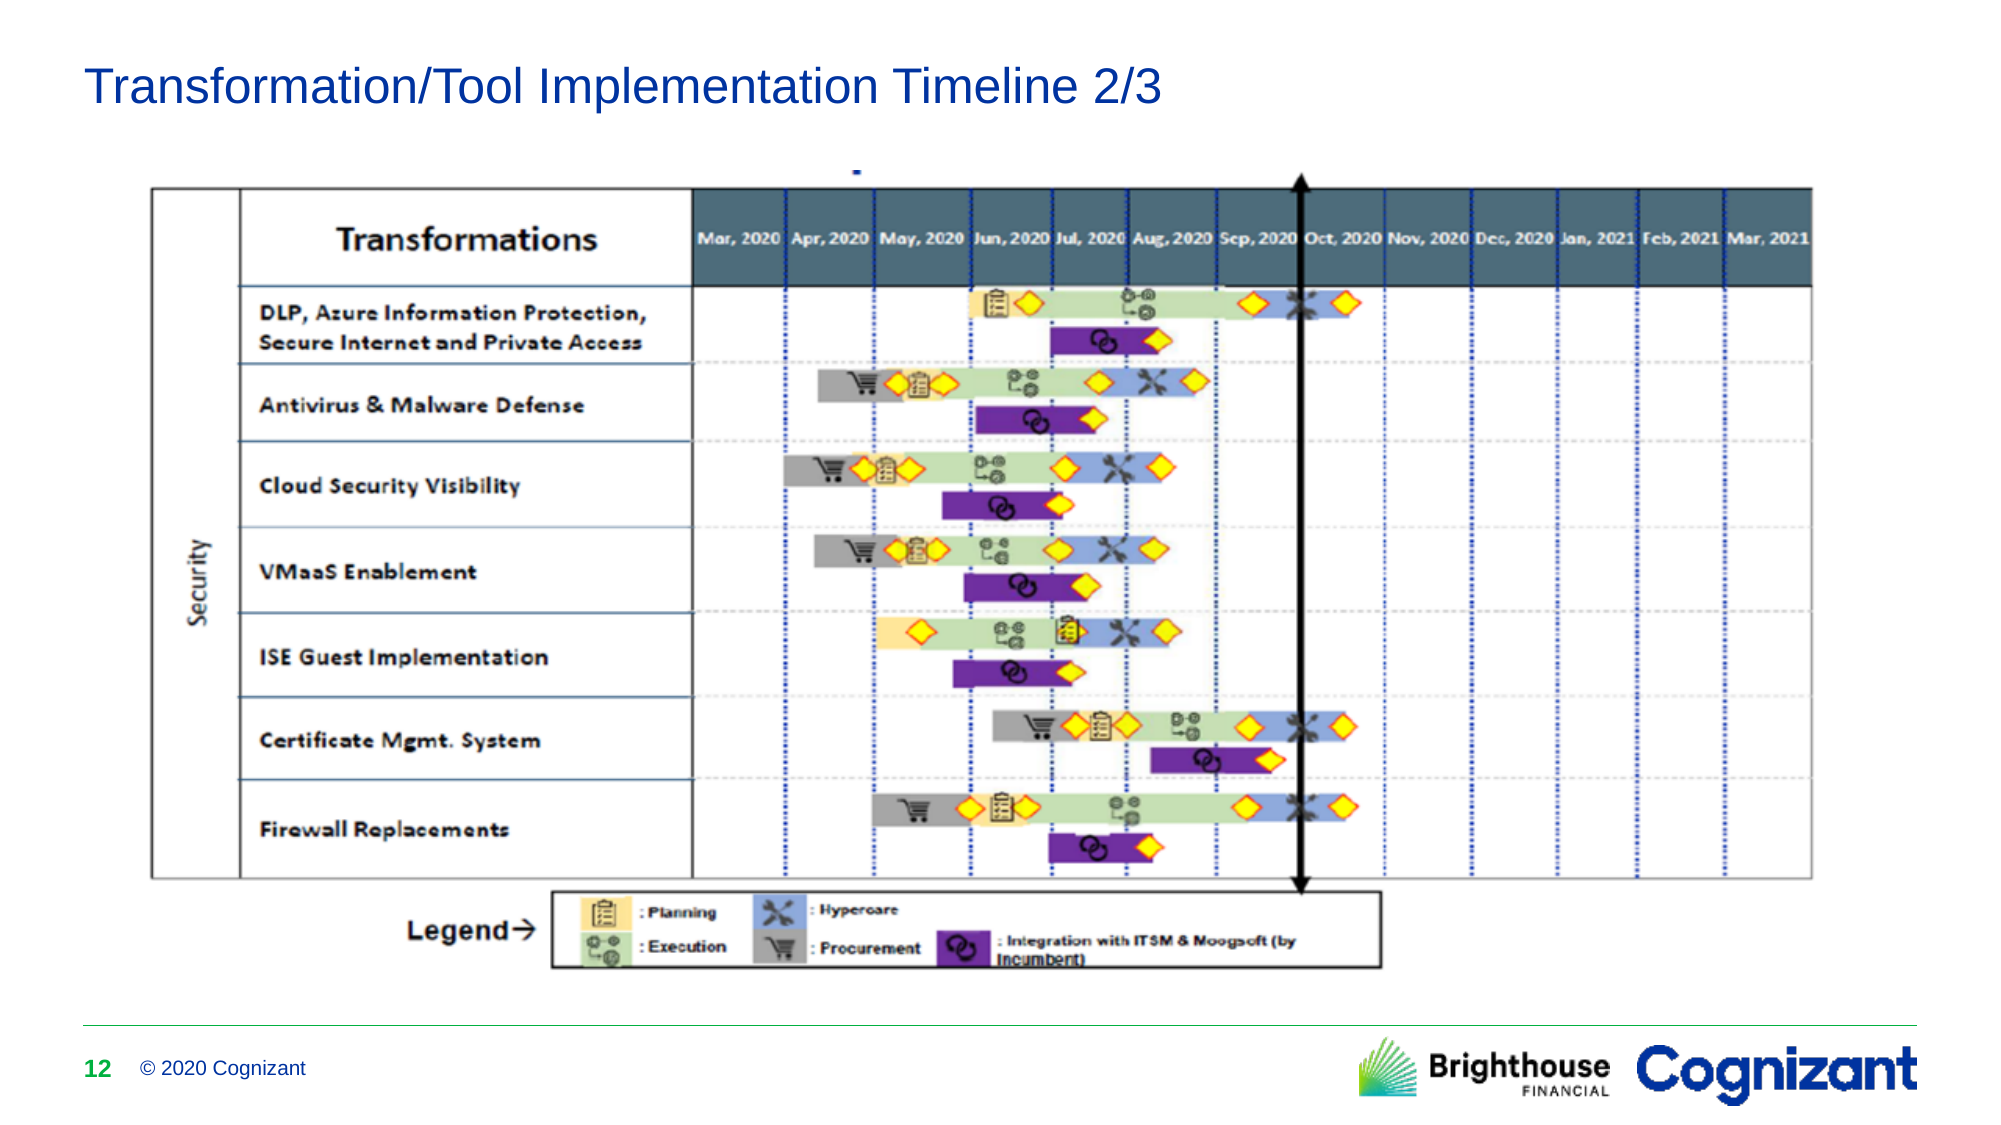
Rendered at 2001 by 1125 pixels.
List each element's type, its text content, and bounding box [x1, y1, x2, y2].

title Transformation/Tool Implementation Timeline 2/3 [83, 60, 1918, 234]
picture [108, 170, 1894, 992]
picture [1359, 1036, 1610, 1098]
slide_number 12 [83, 1050, 134, 1084]
footer © 2020 Cognizant [140, 1050, 1140, 1084]
picture [1637, 1045, 1917, 1106]
